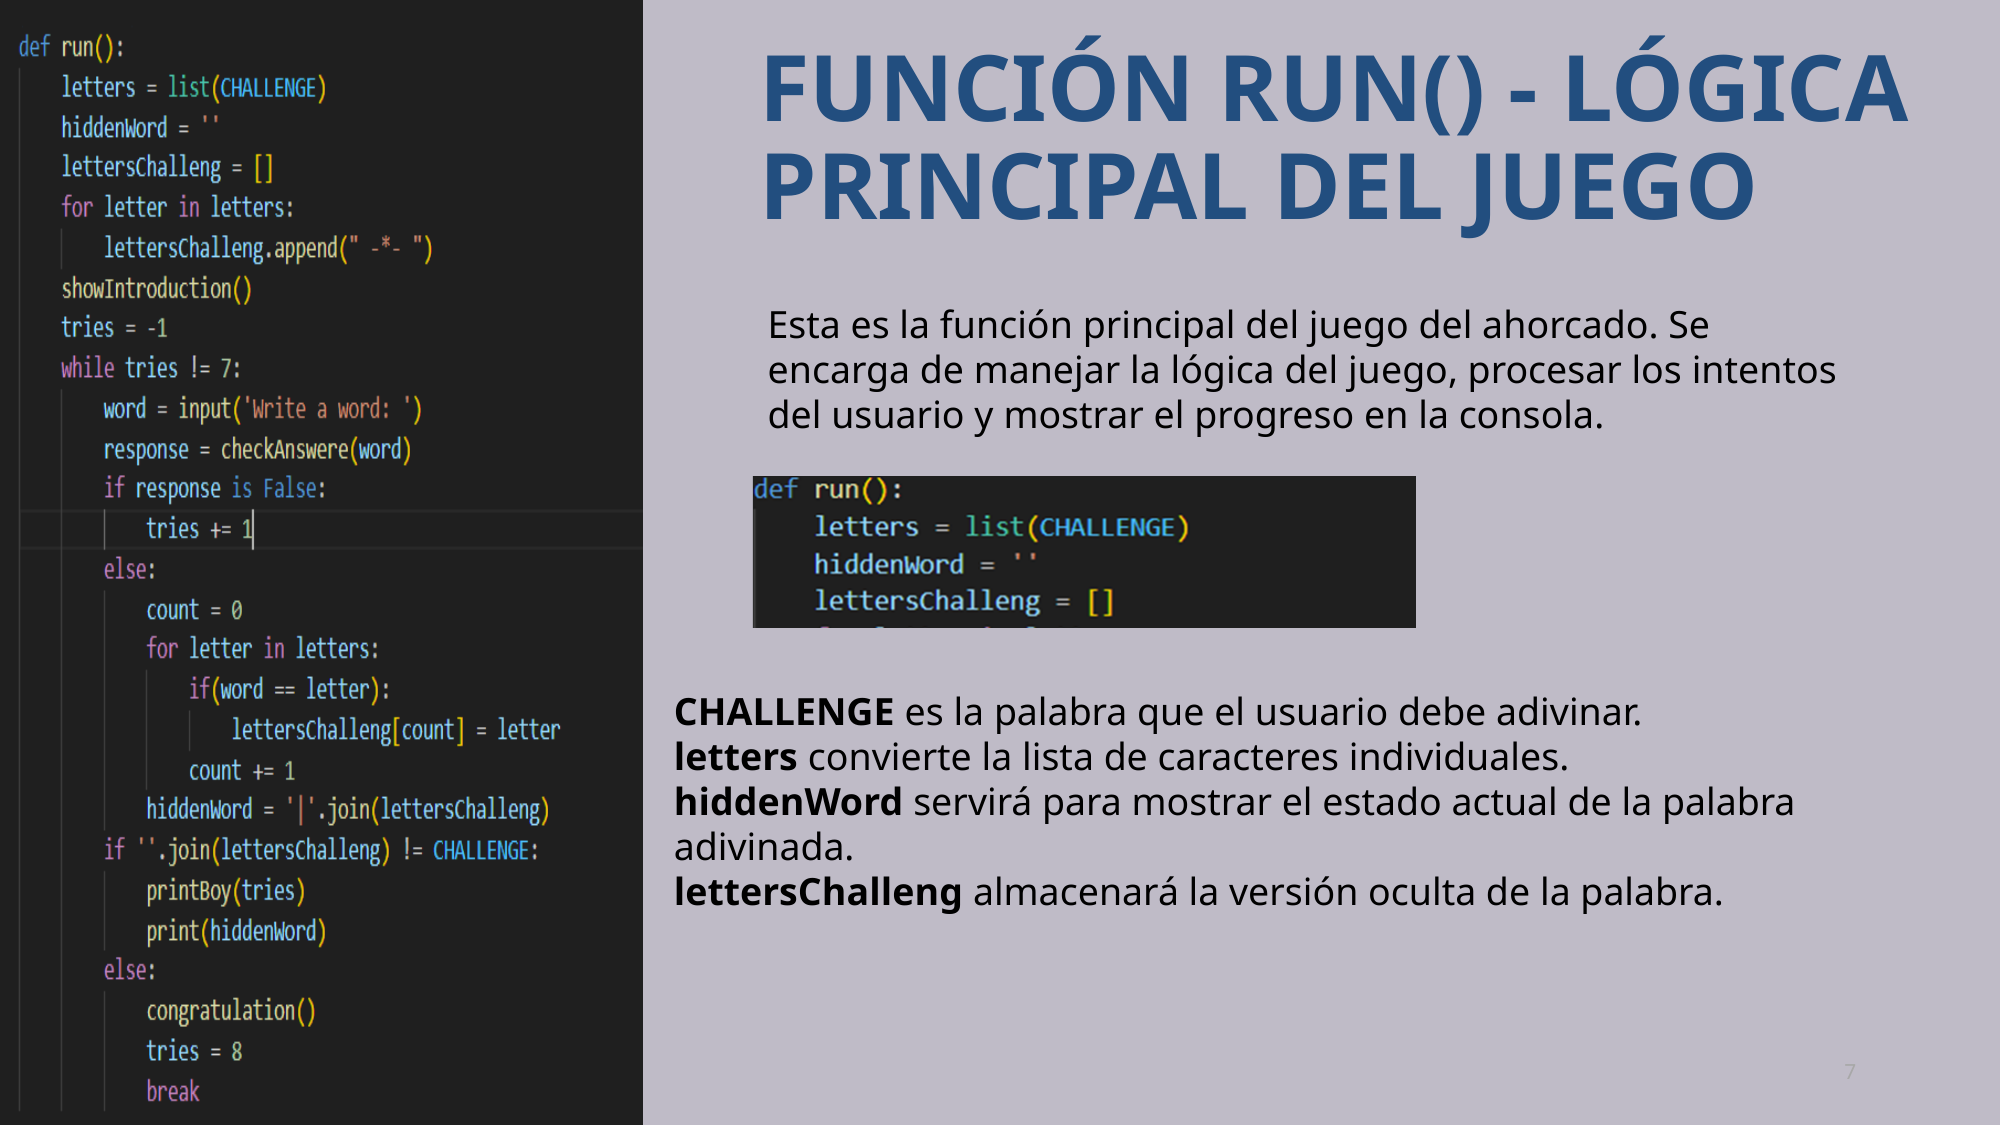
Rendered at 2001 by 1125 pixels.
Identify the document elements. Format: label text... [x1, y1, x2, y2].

slide_number 7 [1796, 1042, 1872, 1103]
picture [0, 0, 671, 1125]
picture [752, 476, 1416, 628]
text_box CHALLENGE es la palabra que el usuario debe adivinar. letters convierte la lista de caracteres individuales. hiddenWord servirá para mostrar el estado actual de la palabra adivinada. lettersChalleng almacenará la versión oculta de la palabra. [659, 680, 1855, 920]
title Función run() - Lógica principal del juego [744, 34, 2000, 369]
text_box Esta es la función principal del juego del ahorcado. Se encarga de manejar la lógica del juego, procesar los intentos del usuario y mostrar el progreso en la consola. [752, 293, 1872, 443]
